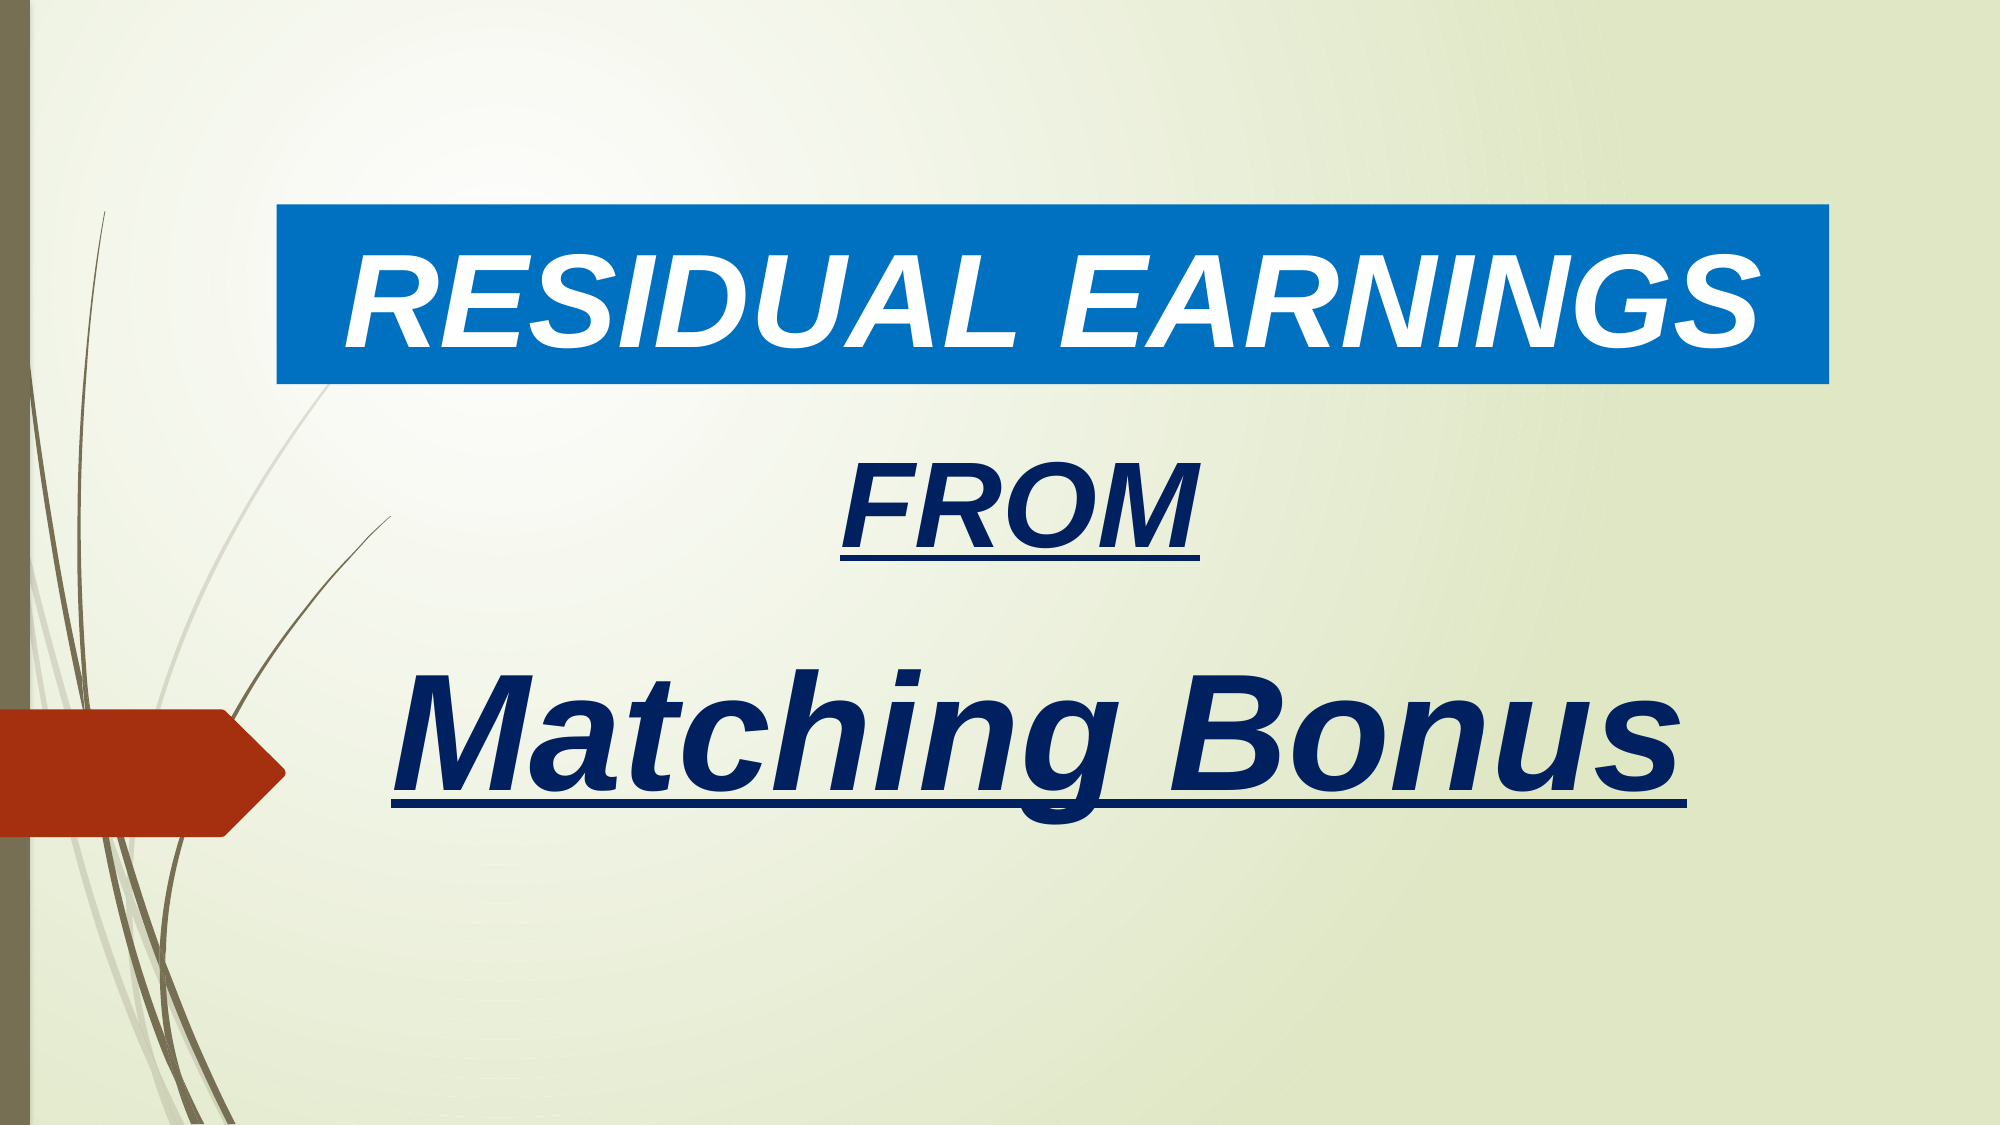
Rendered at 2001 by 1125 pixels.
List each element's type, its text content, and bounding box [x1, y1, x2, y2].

text_box Matching Bonus [370, 613, 1708, 834]
text_box RESIDUAL EARNINGS [276, 204, 1830, 385]
text_box FROM [820, 415, 1220, 583]
